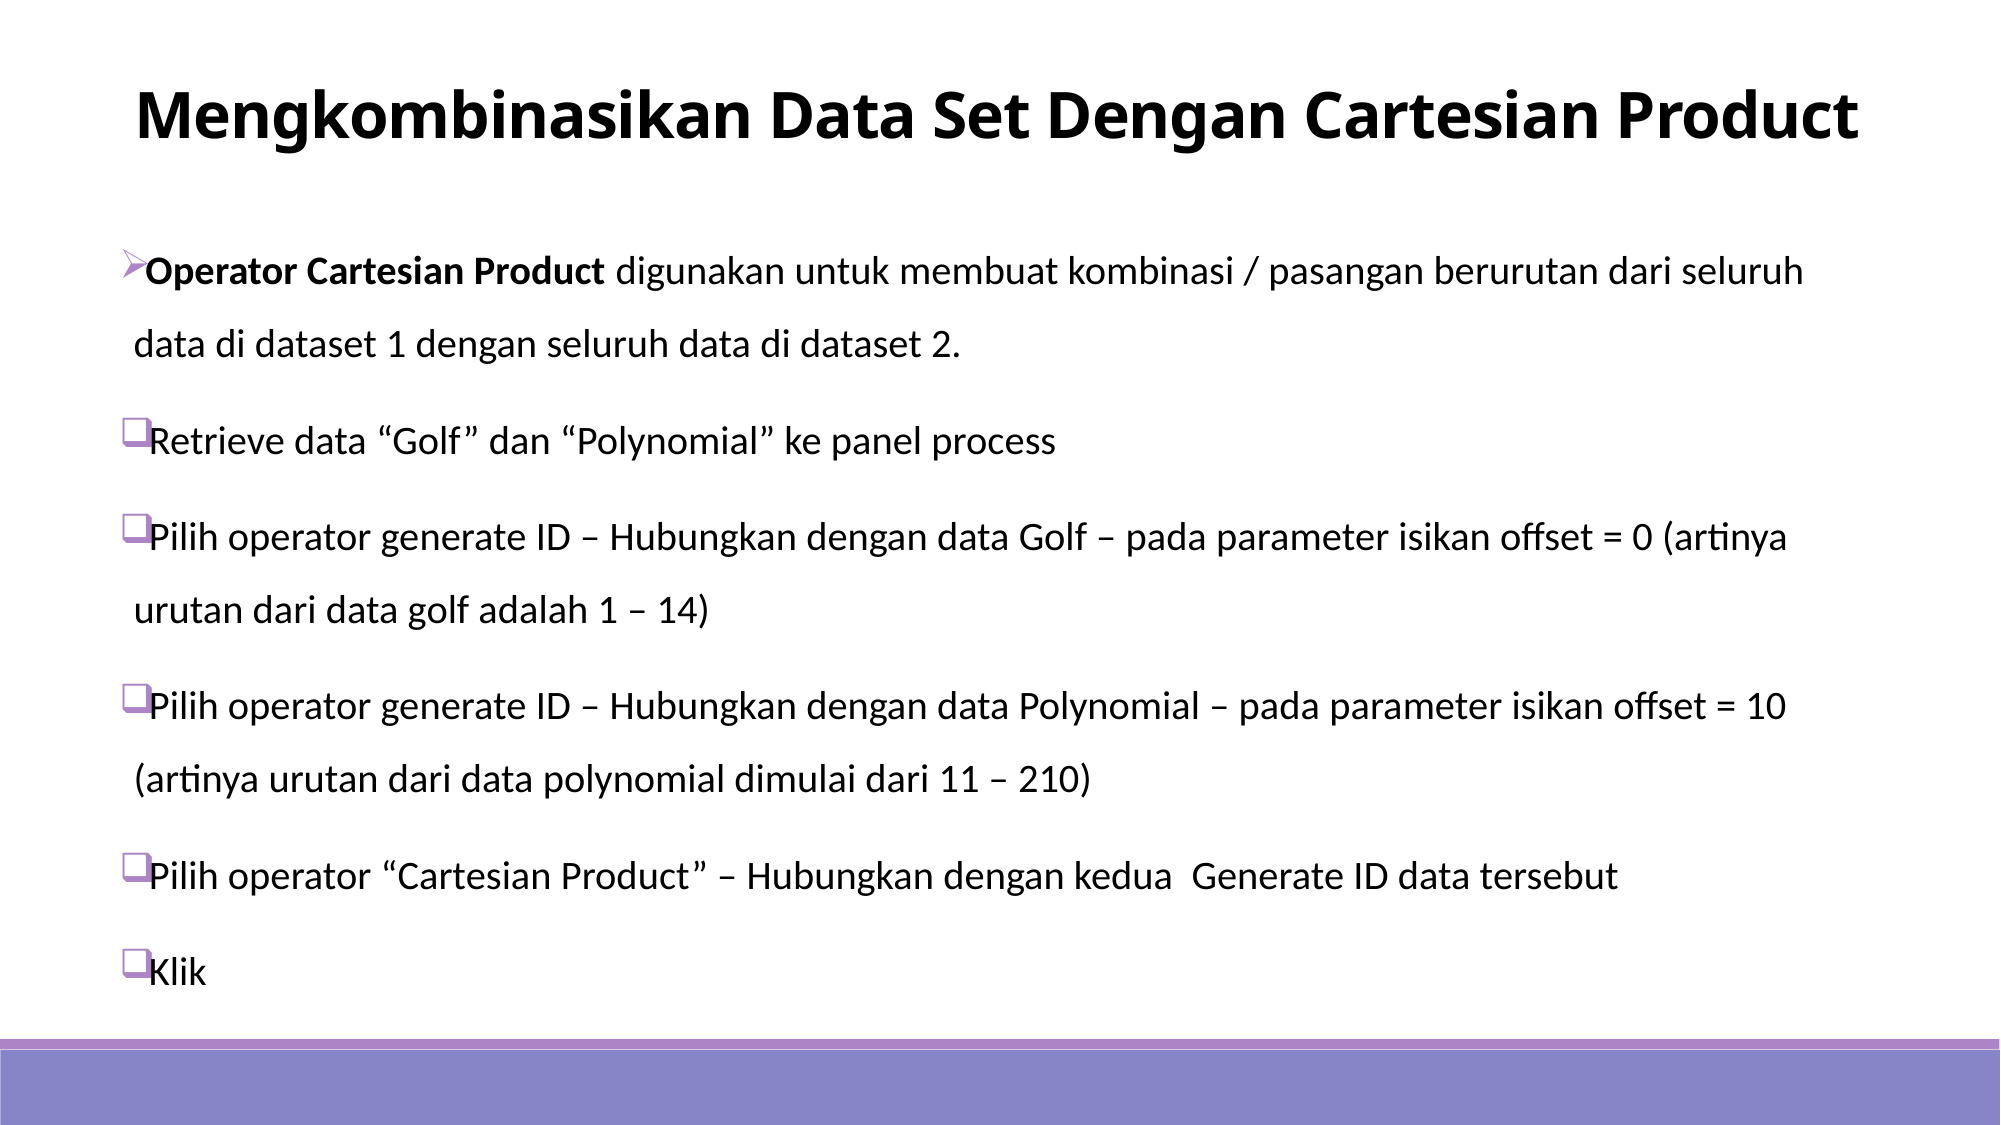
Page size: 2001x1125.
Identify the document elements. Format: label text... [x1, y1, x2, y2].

title Mengkombinasikan Data Set Dengan Cartesian Product [119, 38, 1890, 159]
